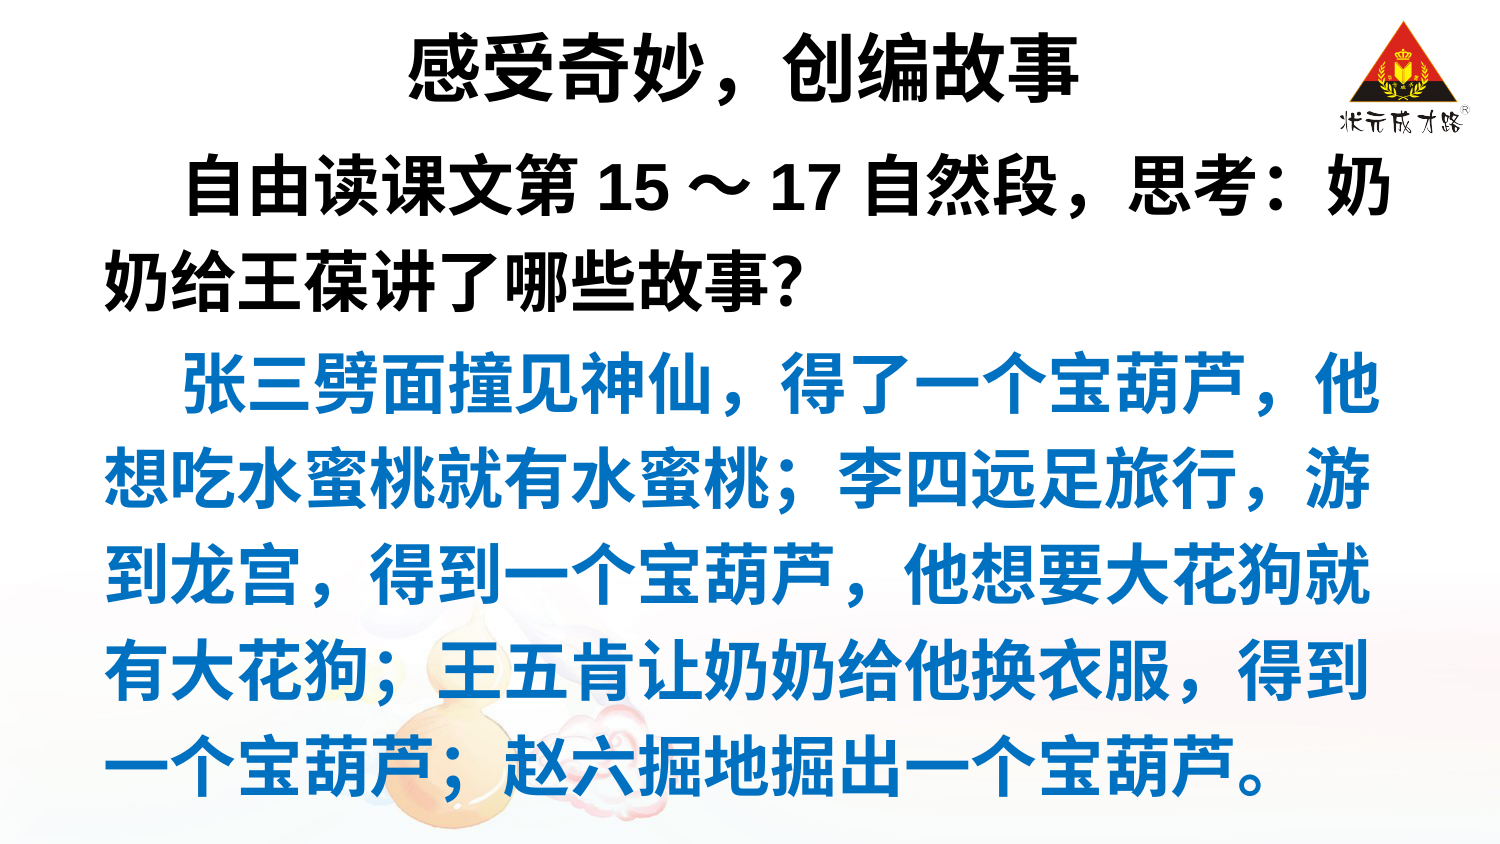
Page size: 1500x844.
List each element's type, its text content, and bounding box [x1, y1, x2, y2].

text_box 张三劈面撞见神仙，得了一个宝葫芦，他想吃水蜜桃就有水蜜桃；李四远足旅行，游到龙宫，得到一个宝葫芦，他想要大花狗就有大花狗；王五肯让奶奶给他换衣服，得到一个宝葫芦；赵六掘地掘出一个宝葫芦。 [88, 318, 1412, 813]
text_box 自由读课文第15～17自然段，思考：奶奶给王葆讲了哪些故事？ [88, 120, 1436, 327]
picture [0, 0, 1500, 844]
text_box 感受奇妙，创编故事 [391, 14, 1097, 119]
